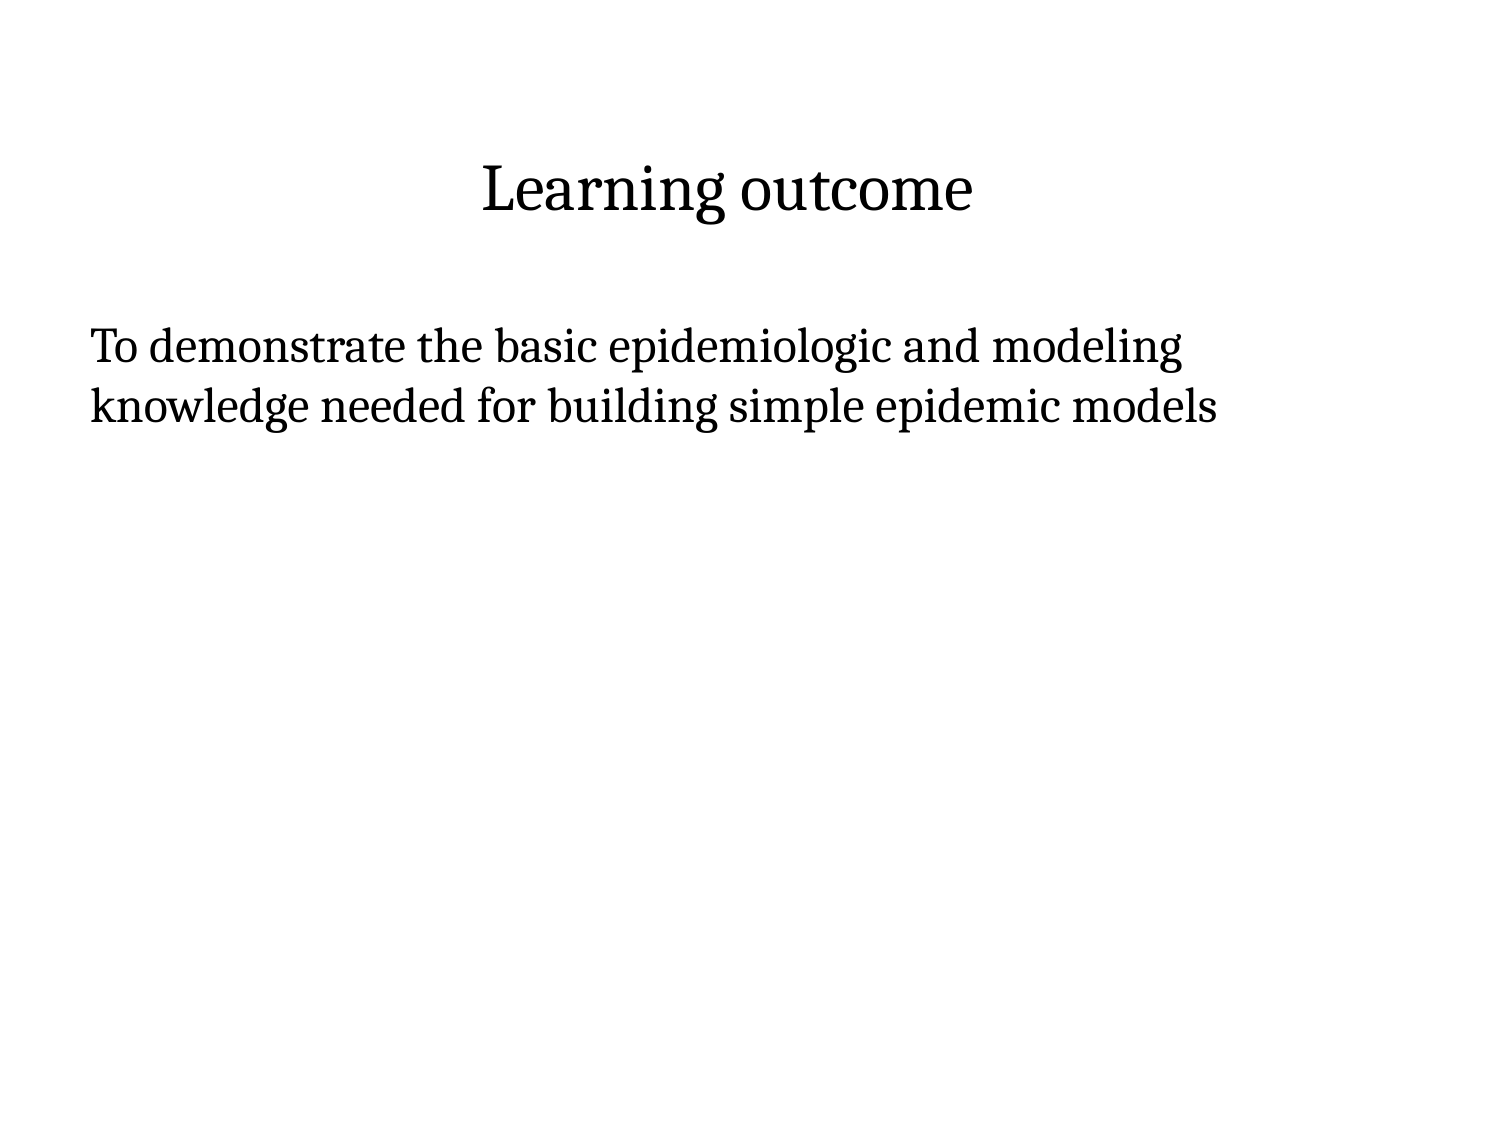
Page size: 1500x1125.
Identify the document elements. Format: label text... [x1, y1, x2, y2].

title Learning outcome [53, 125, 1404, 243]
list To demonstrate the basic epidemiologic and modeling knowledge needed for building simple epidemic models [75, 164, 1425, 1065]
